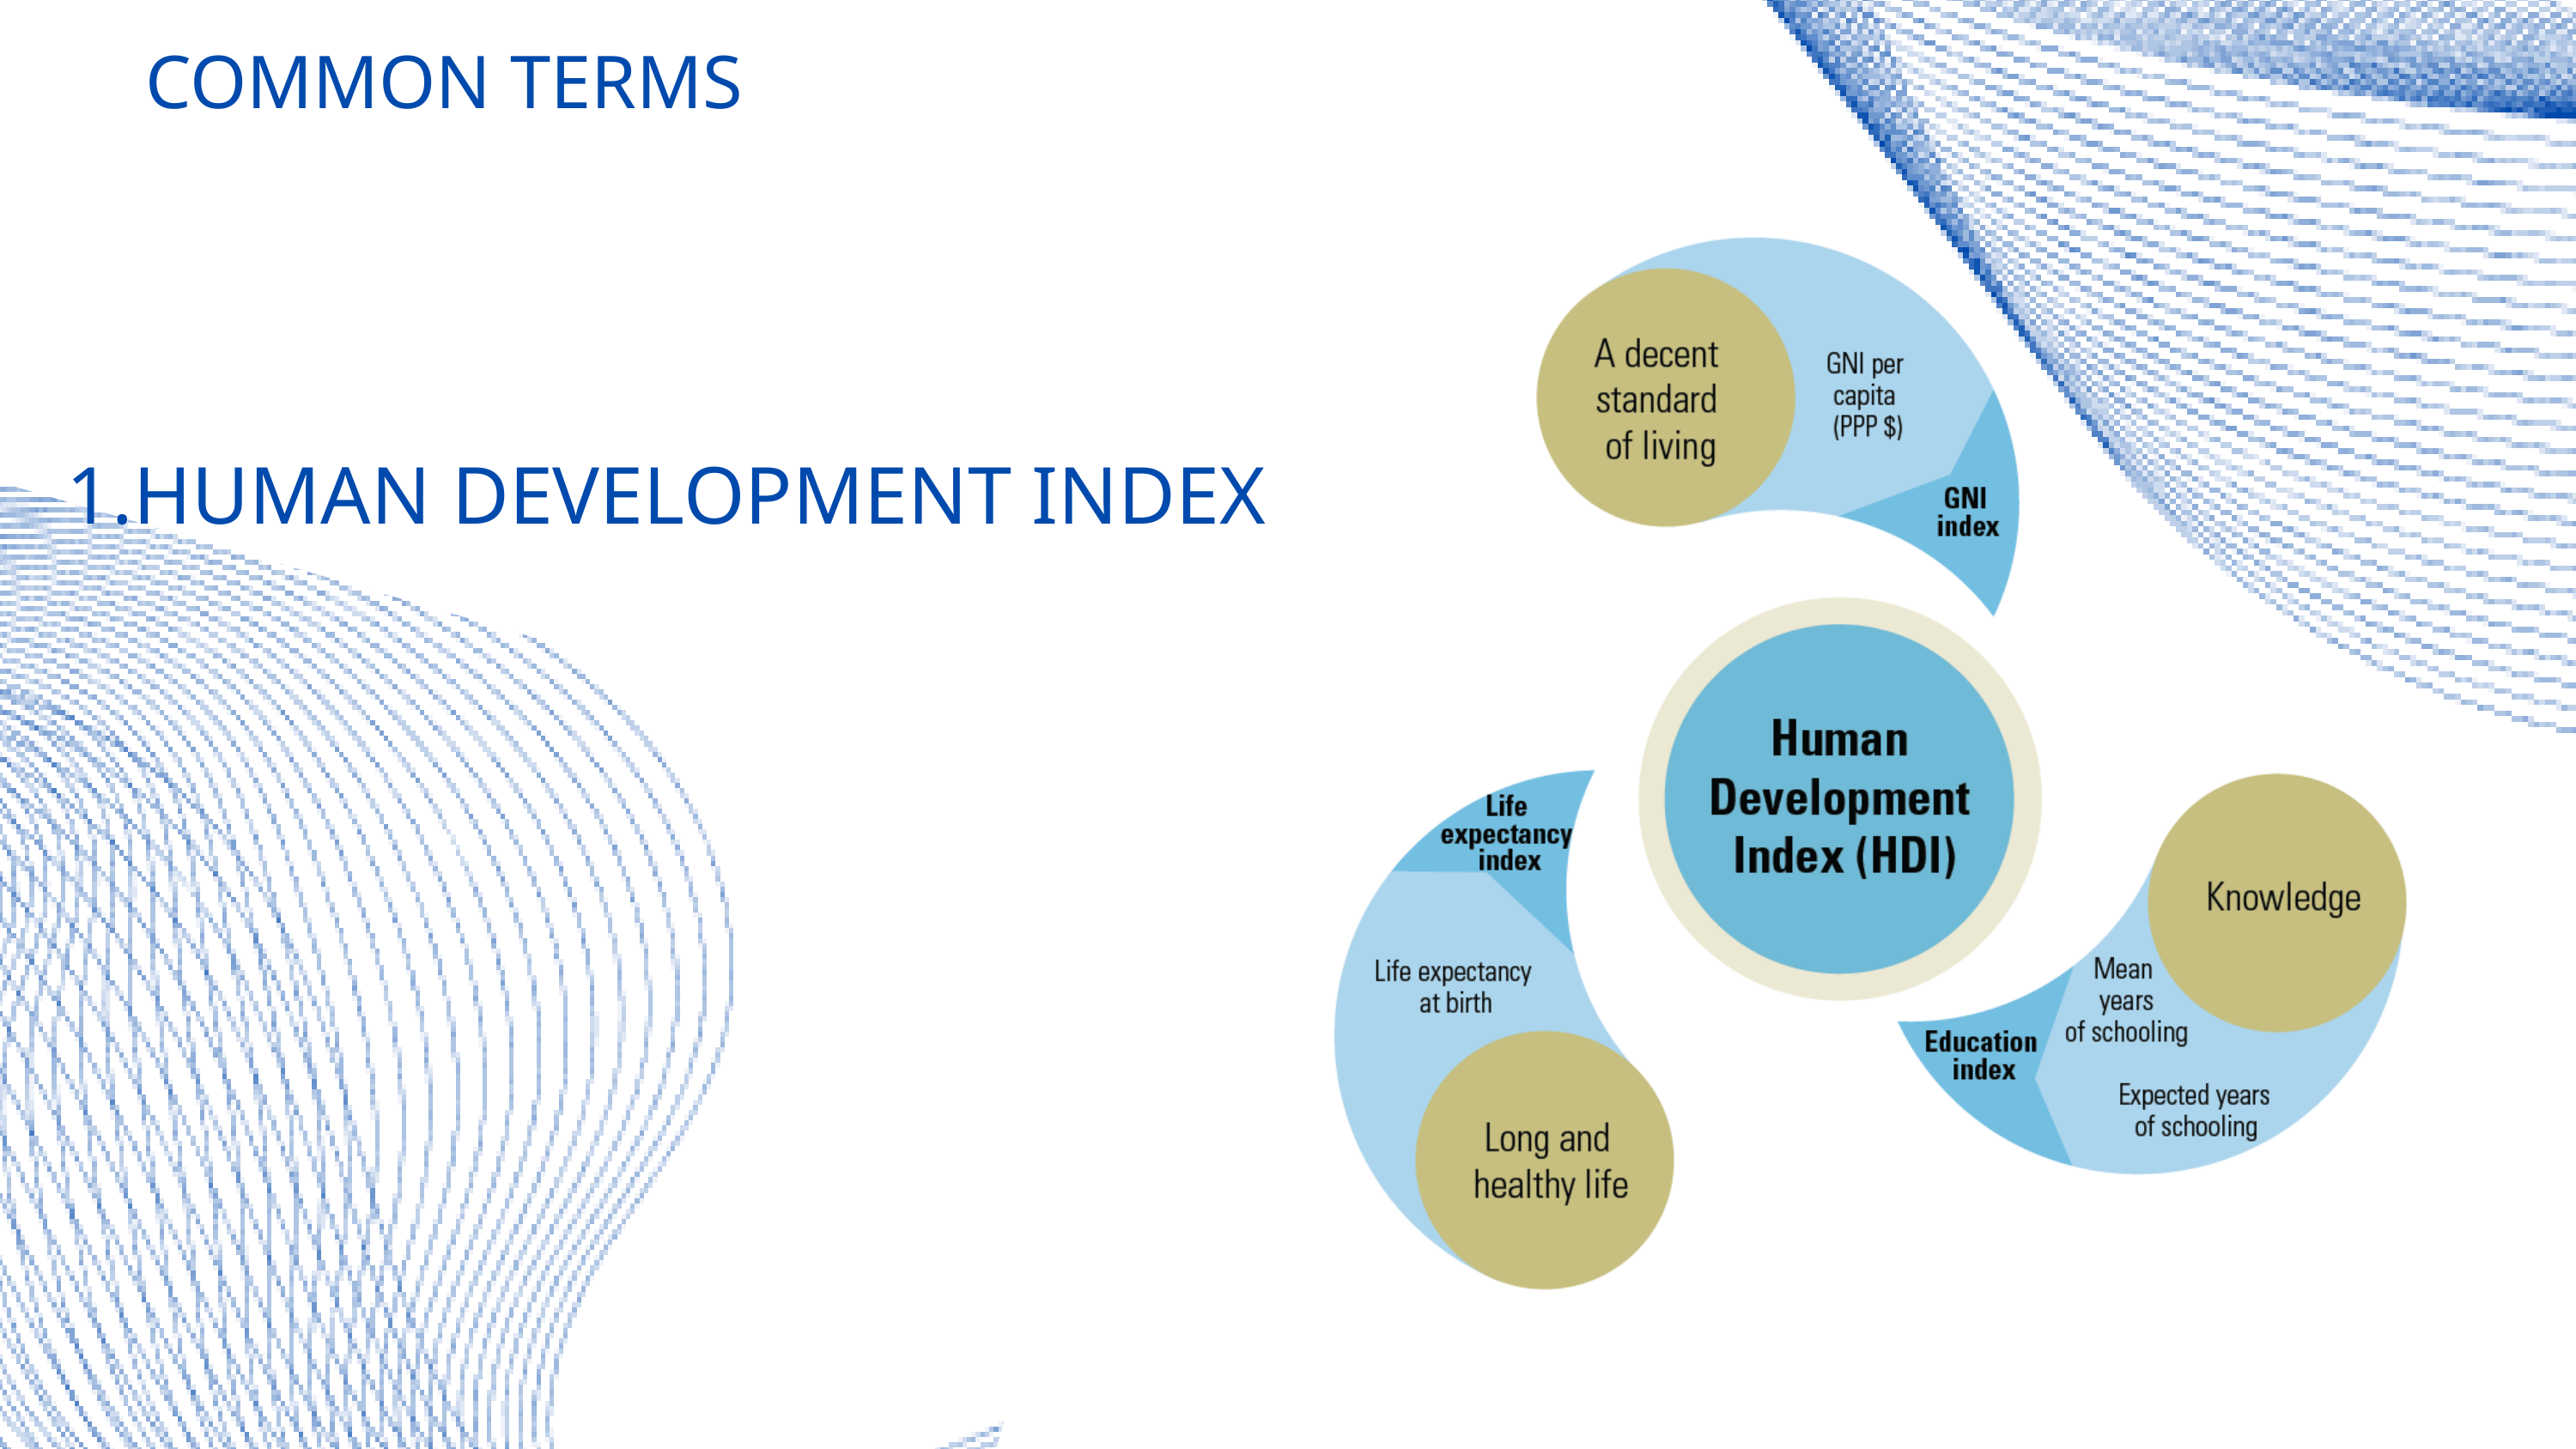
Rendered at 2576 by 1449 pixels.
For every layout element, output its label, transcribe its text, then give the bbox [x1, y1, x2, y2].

text_box HUMAN DEVELOPMENT INDEX [0, 464, 1172, 540]
text_box [0, 540, 1172, 1449]
text_box COMMON TERMS [82, 37, 807, 124]
text_box [1606, 0, 2576, 750]
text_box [1177, 144, 2482, 1449]
